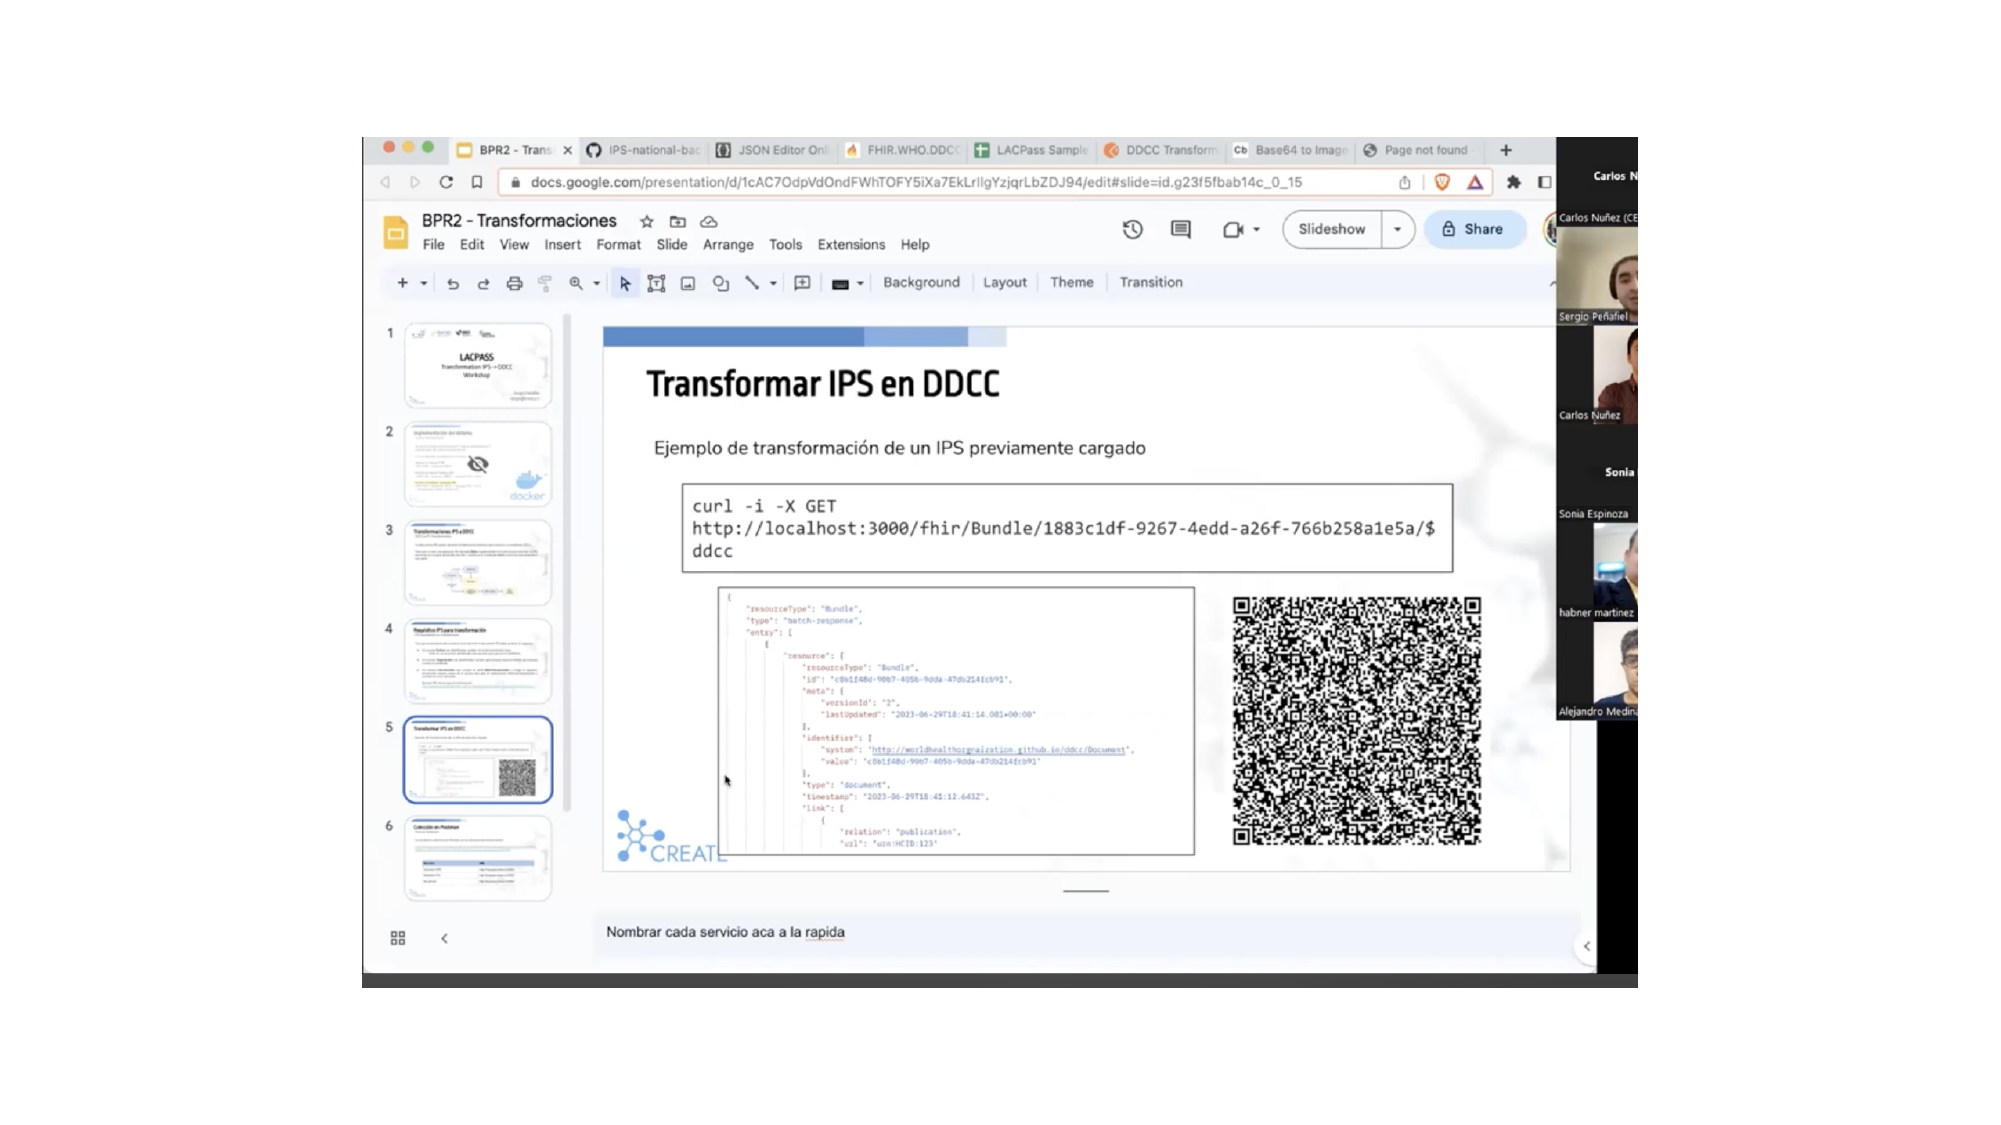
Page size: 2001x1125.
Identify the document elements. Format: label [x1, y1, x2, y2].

picture [361, 137, 1638, 988]
